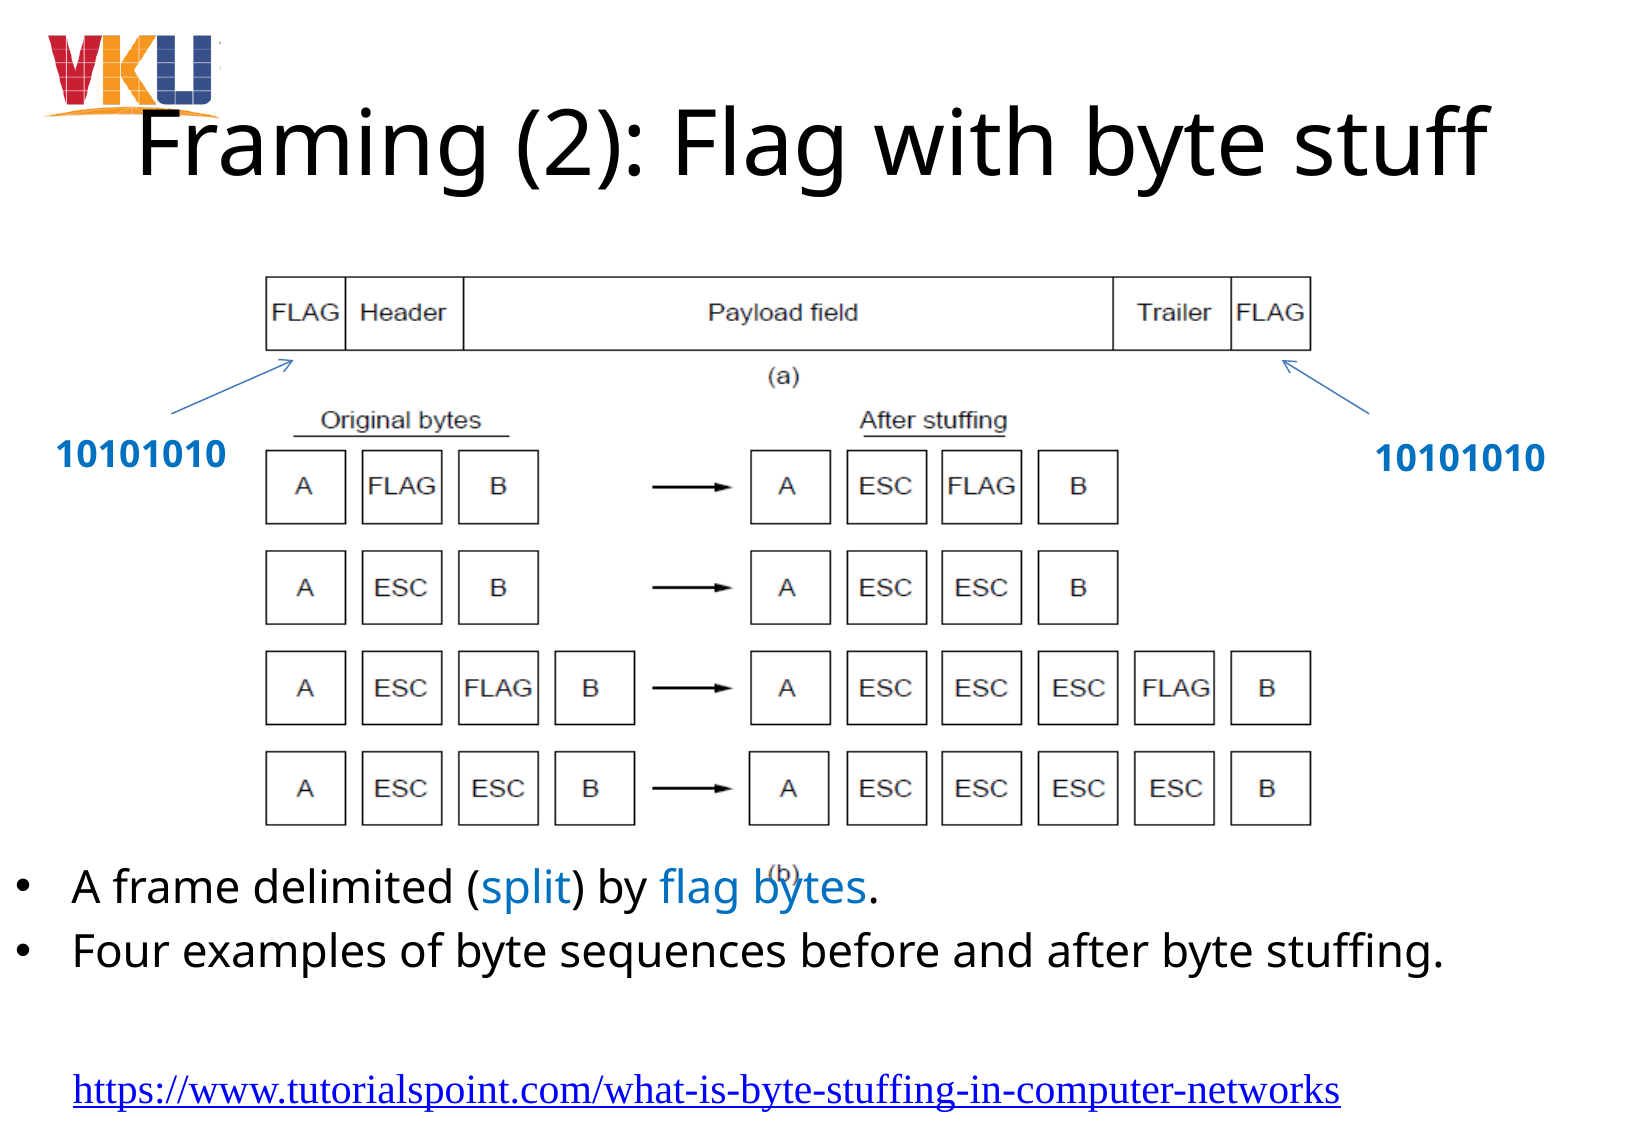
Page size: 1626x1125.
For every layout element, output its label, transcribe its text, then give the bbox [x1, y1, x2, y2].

list A frame delimited (split) by flag bytes. Four examples of byte sequences before and after byte stuffing. [0, 849, 1625, 988]
picture [229, 244, 1355, 909]
text_box 10101010 [40, 422, 224, 483]
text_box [1281, 359, 1370, 415]
text_box 10101010 [1360, 426, 1561, 487]
title Framing (2): Flag with byte stuff [81, 45, 1544, 233]
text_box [171, 359, 295, 415]
text_box https://www.tutorialspoint.com/what-is-byte-stuffing-in-computer-networks [58, 1054, 1625, 1120]
picture [32, 21, 228, 129]
